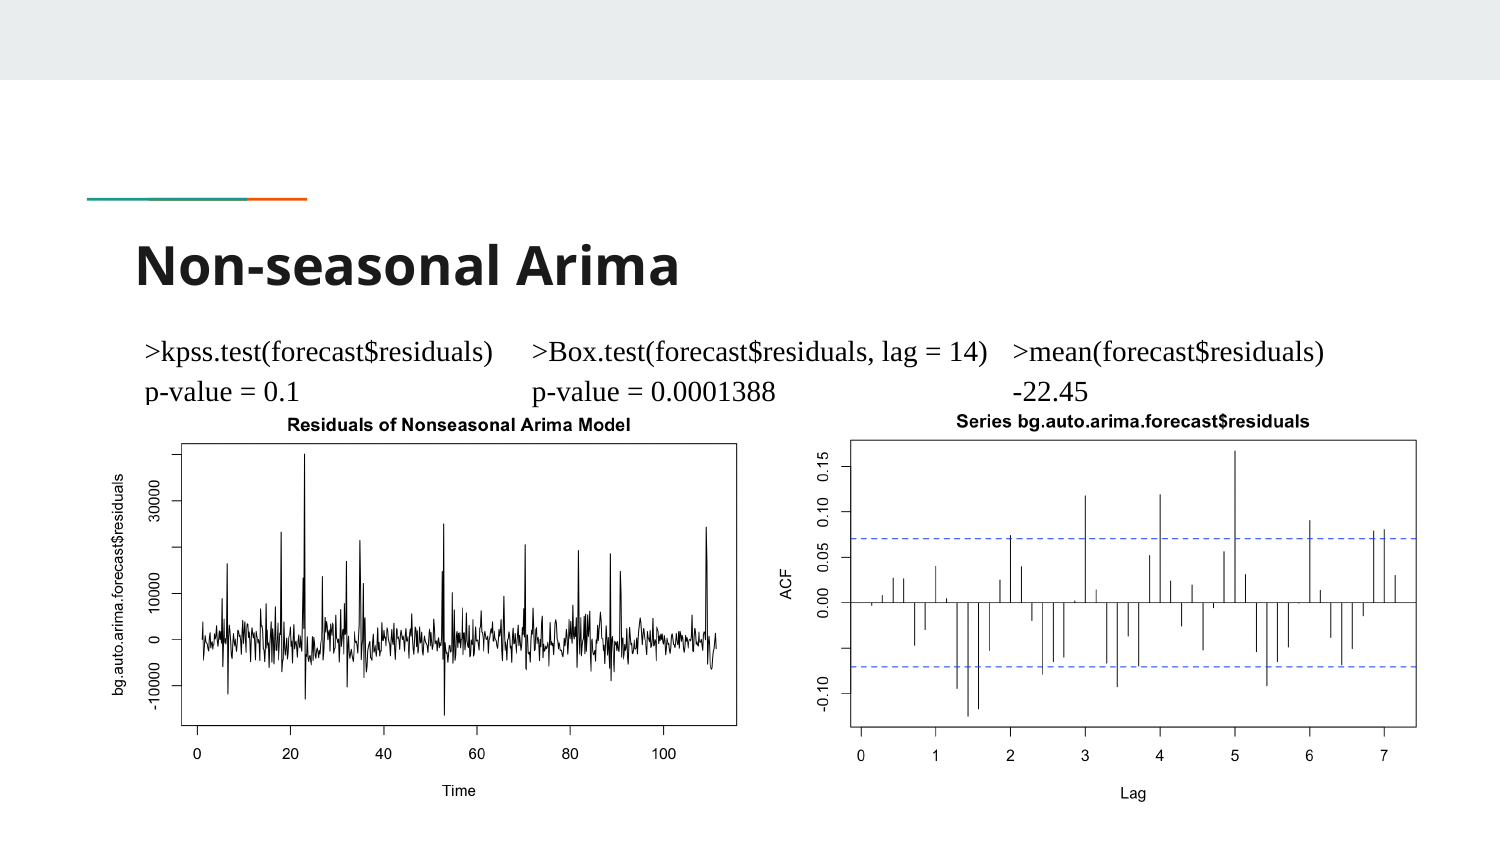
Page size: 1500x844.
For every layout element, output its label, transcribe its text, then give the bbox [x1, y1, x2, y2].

picture [106, 401, 1456, 823]
list >Box.test(forecast$residuals, lag = 14) p-value = 0.0001388 [516, 311, 997, 403]
list >kpss.test(forecast$residuals) p-value = 0.1 [129, 311, 516, 403]
list >mean(forecast$residuals) -22.45 [997, 311, 1500, 437]
title Non-seasonal Arima [119, 216, 1381, 305]
